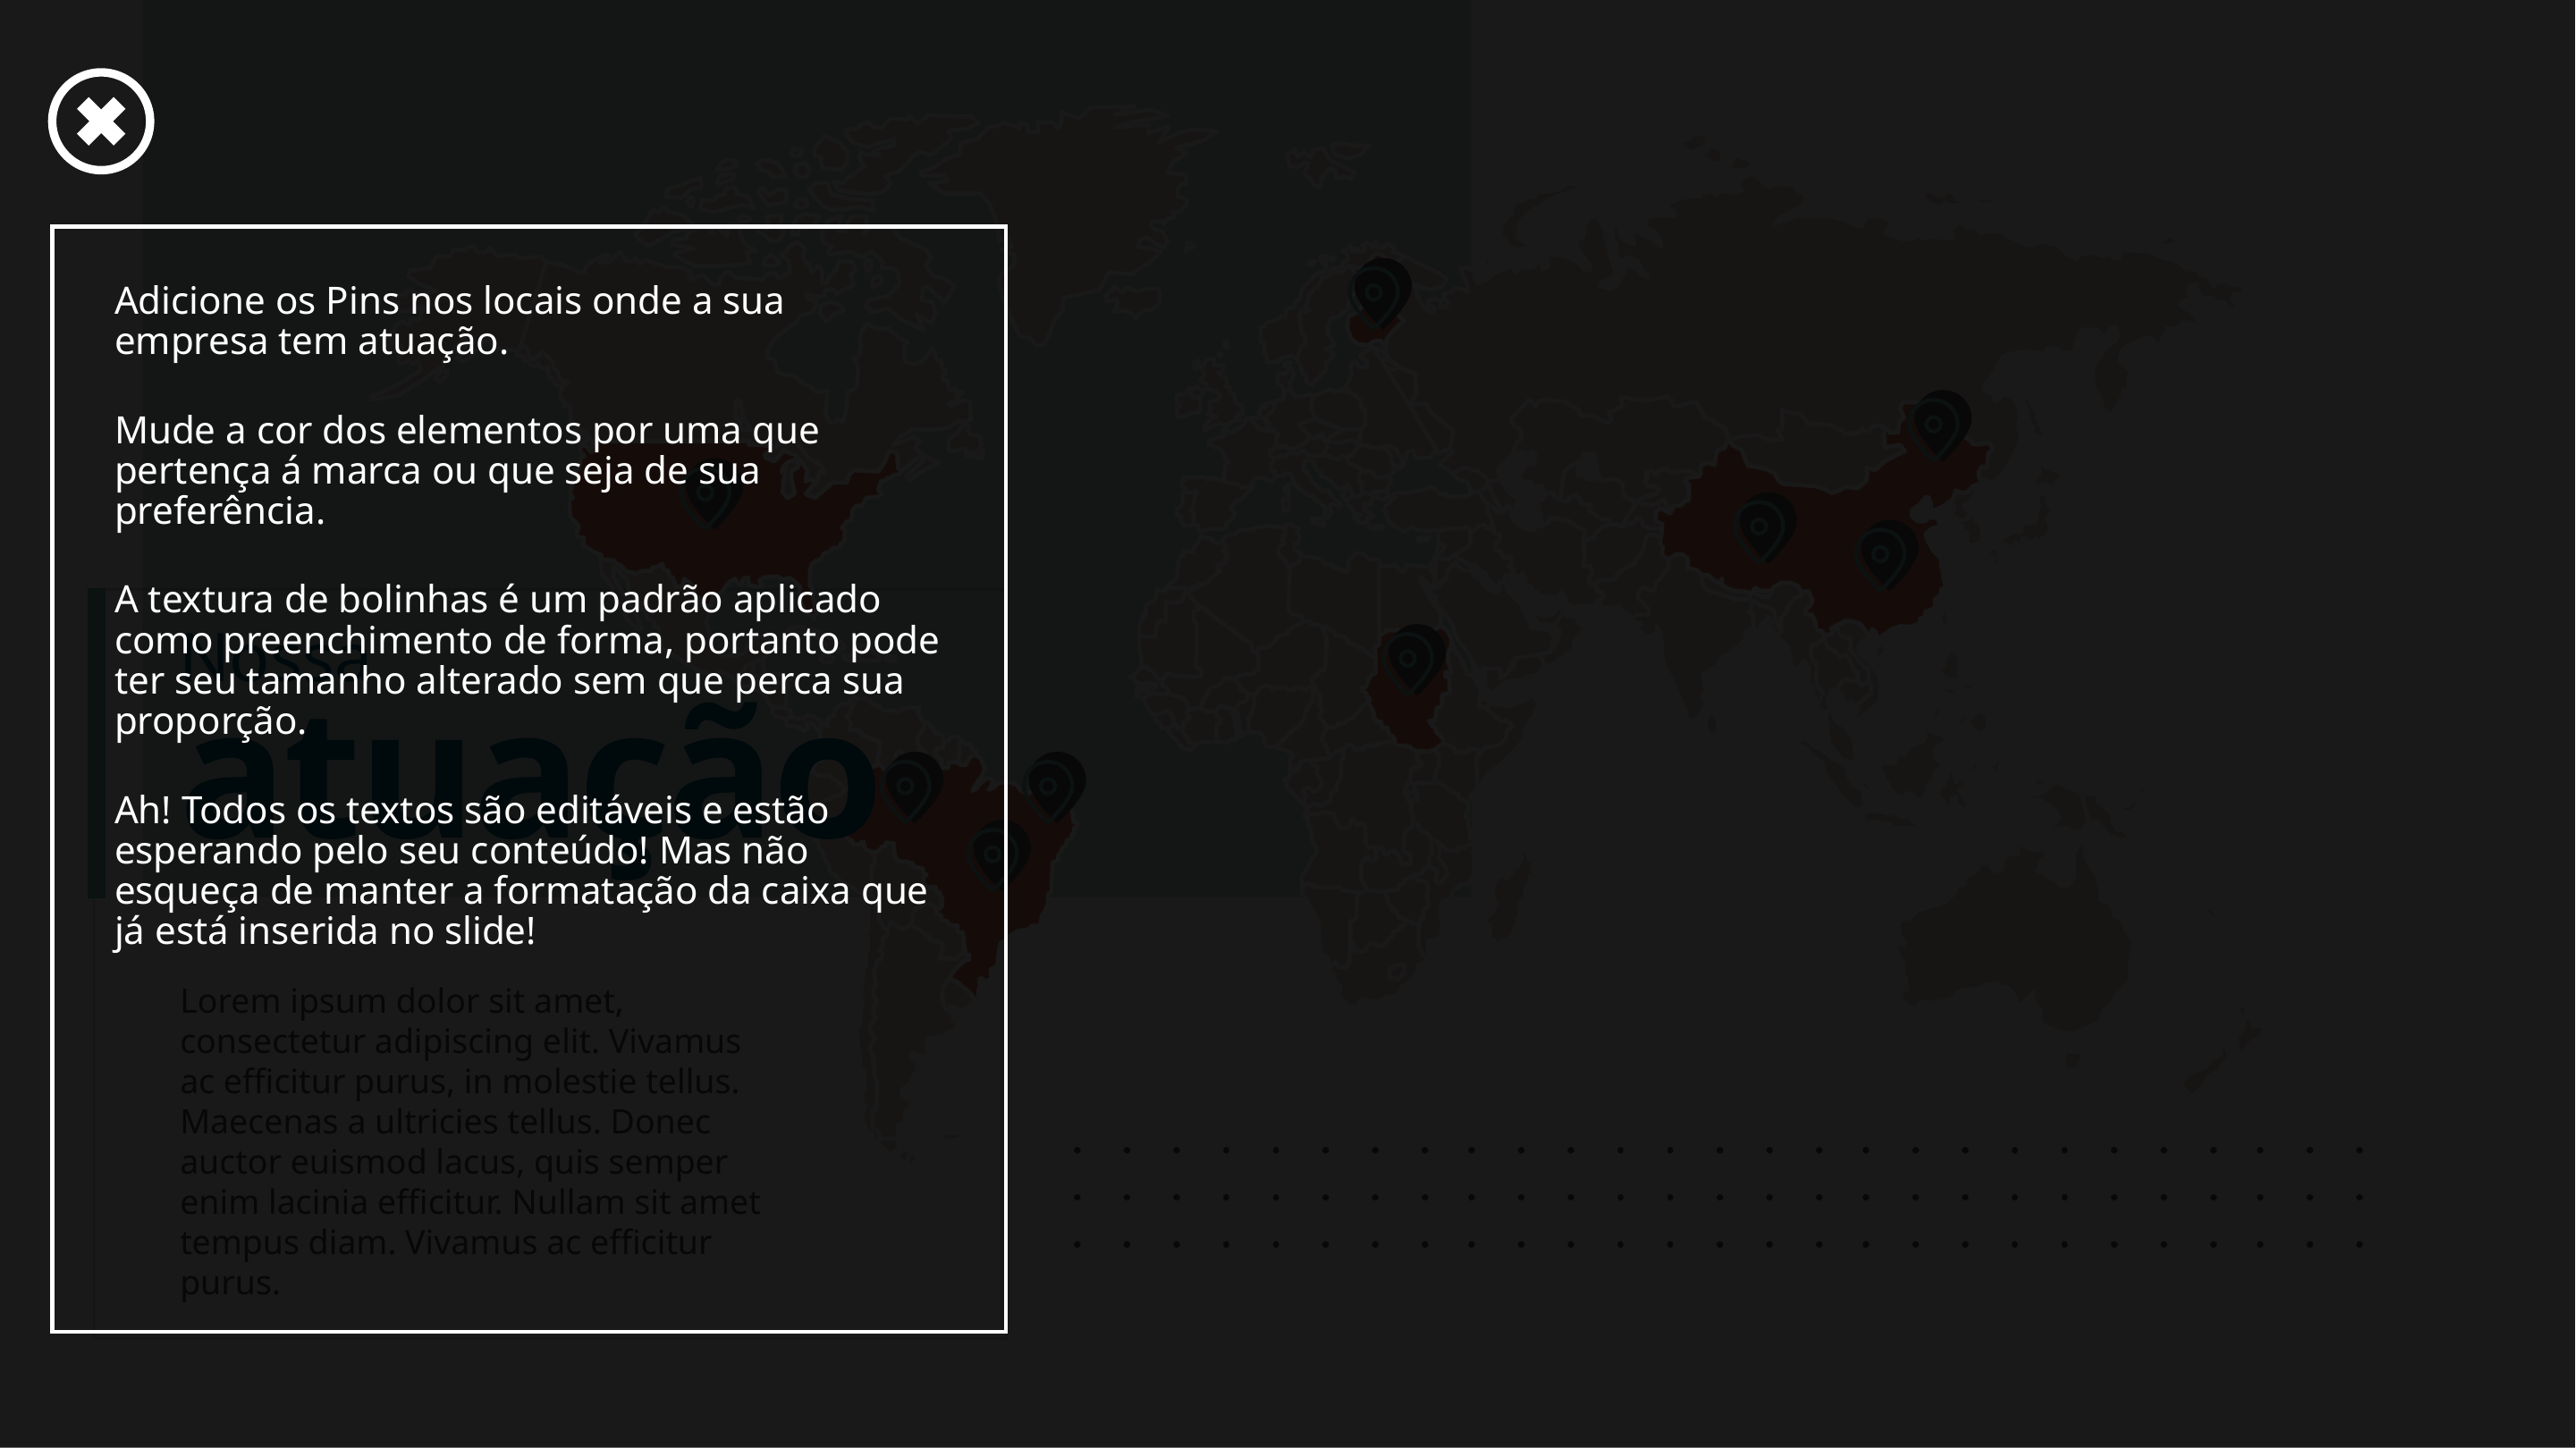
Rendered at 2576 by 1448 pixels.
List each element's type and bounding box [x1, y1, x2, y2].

text_box [0, 0, 2575, 1448]
